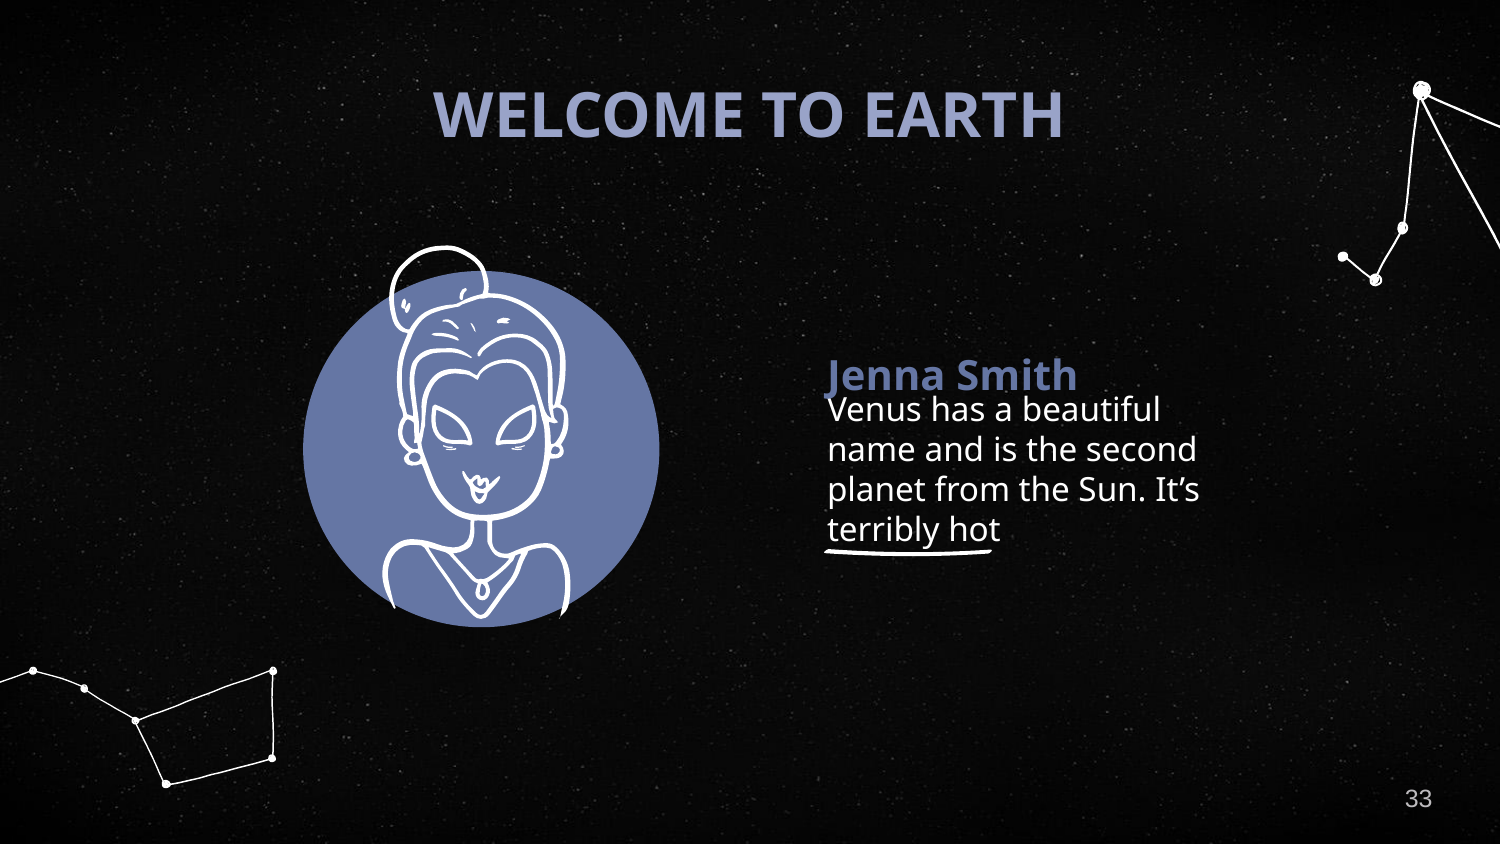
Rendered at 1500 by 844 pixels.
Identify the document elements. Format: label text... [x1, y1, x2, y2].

title WELCOME TO EARTH [118, 60, 1382, 155]
text_box [576, 298, 660, 600]
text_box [1337, 80, 1500, 323]
text_box [303, 306, 375, 593]
picture [0, 0, 1500, 844]
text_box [380, 245, 572, 620]
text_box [0, 666, 278, 789]
slide_number 33 [1389, 764, 1480, 830]
text_box [823, 549, 992, 557]
subtitle Venus has a beautiful name and is the second planet from the Sun. It’s terribly hot [812, 377, 1239, 560]
subtitle Jenna Smith [812, 333, 1159, 399]
